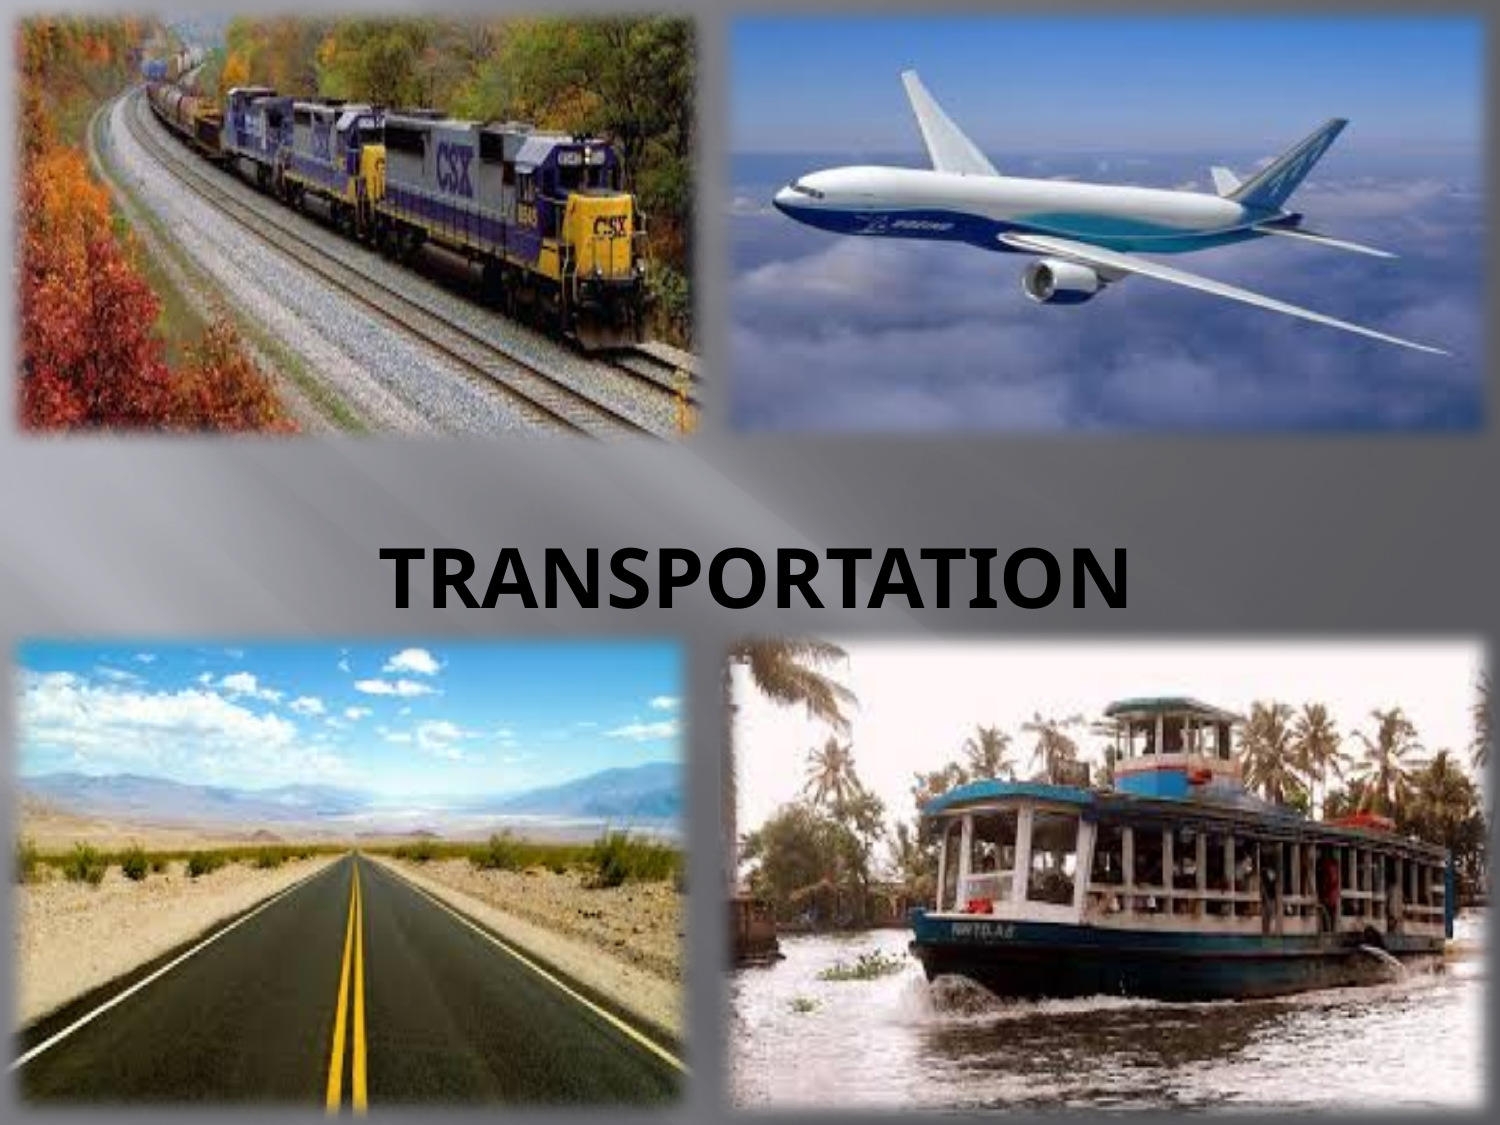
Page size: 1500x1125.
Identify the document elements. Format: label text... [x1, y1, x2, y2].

title Transportation [62, 493, 1450, 625]
picture [0, 0, 1500, 451]
picture [0, 624, 701, 1125]
picture [712, 624, 1500, 1125]
